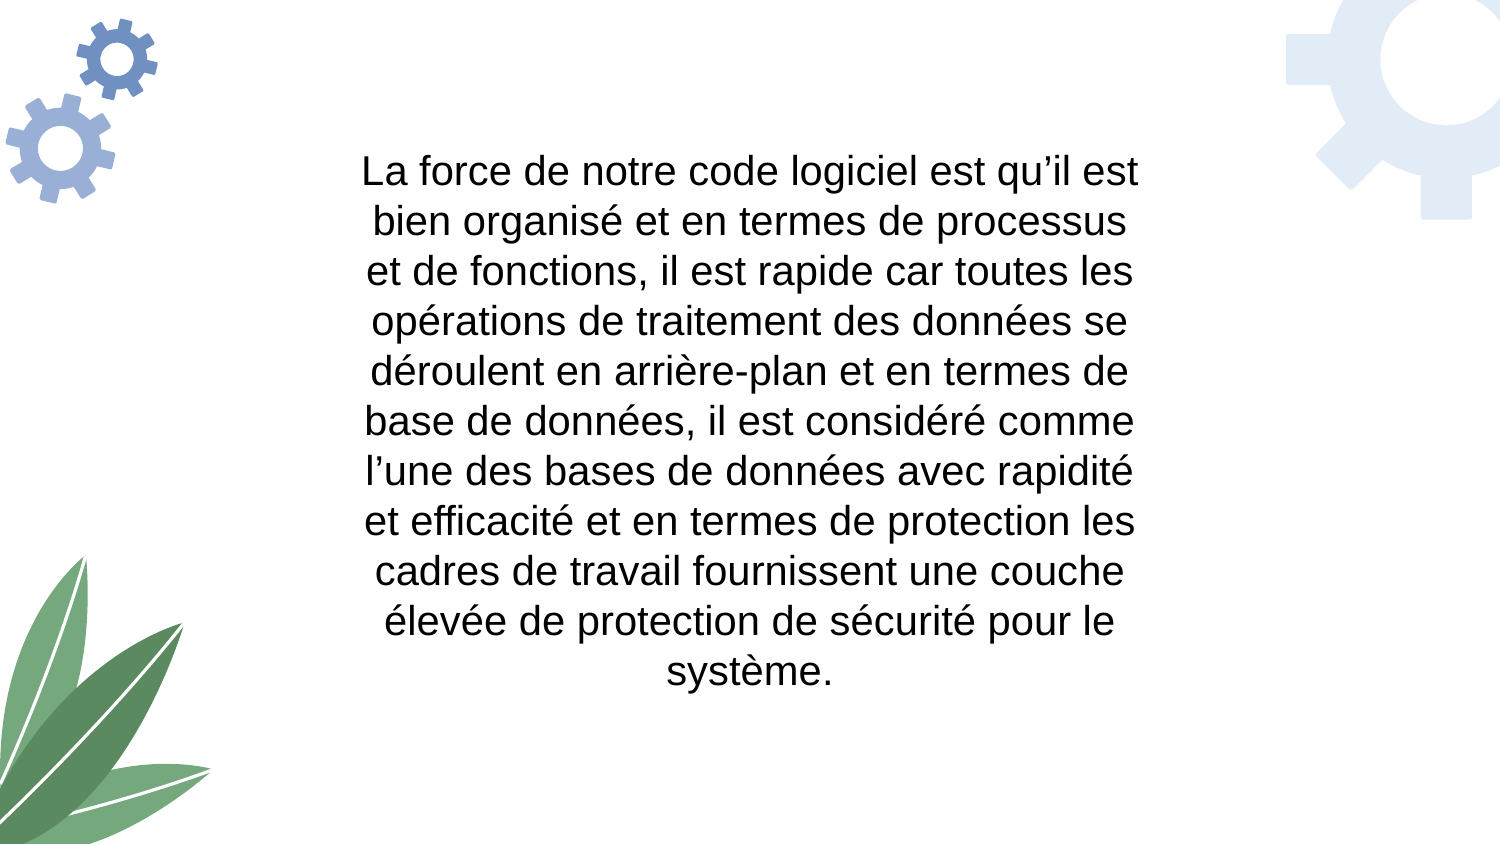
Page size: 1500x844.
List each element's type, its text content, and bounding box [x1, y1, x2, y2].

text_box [0, 554, 215, 844]
text_box La force de notre code logiciel est qu’il est bien organisé et en termes de processus et de fonctions, il est rapide car toutes les opérations de traitement des données se déroulent en arrière-plan et en termes de base de données, il est considéré comme l’une des bases de données avec rapidité et efficacité et en termes de protection les cadres de travail fournissent une couche élevée de protection de sécurité pour le système. [340, 136, 1159, 702]
